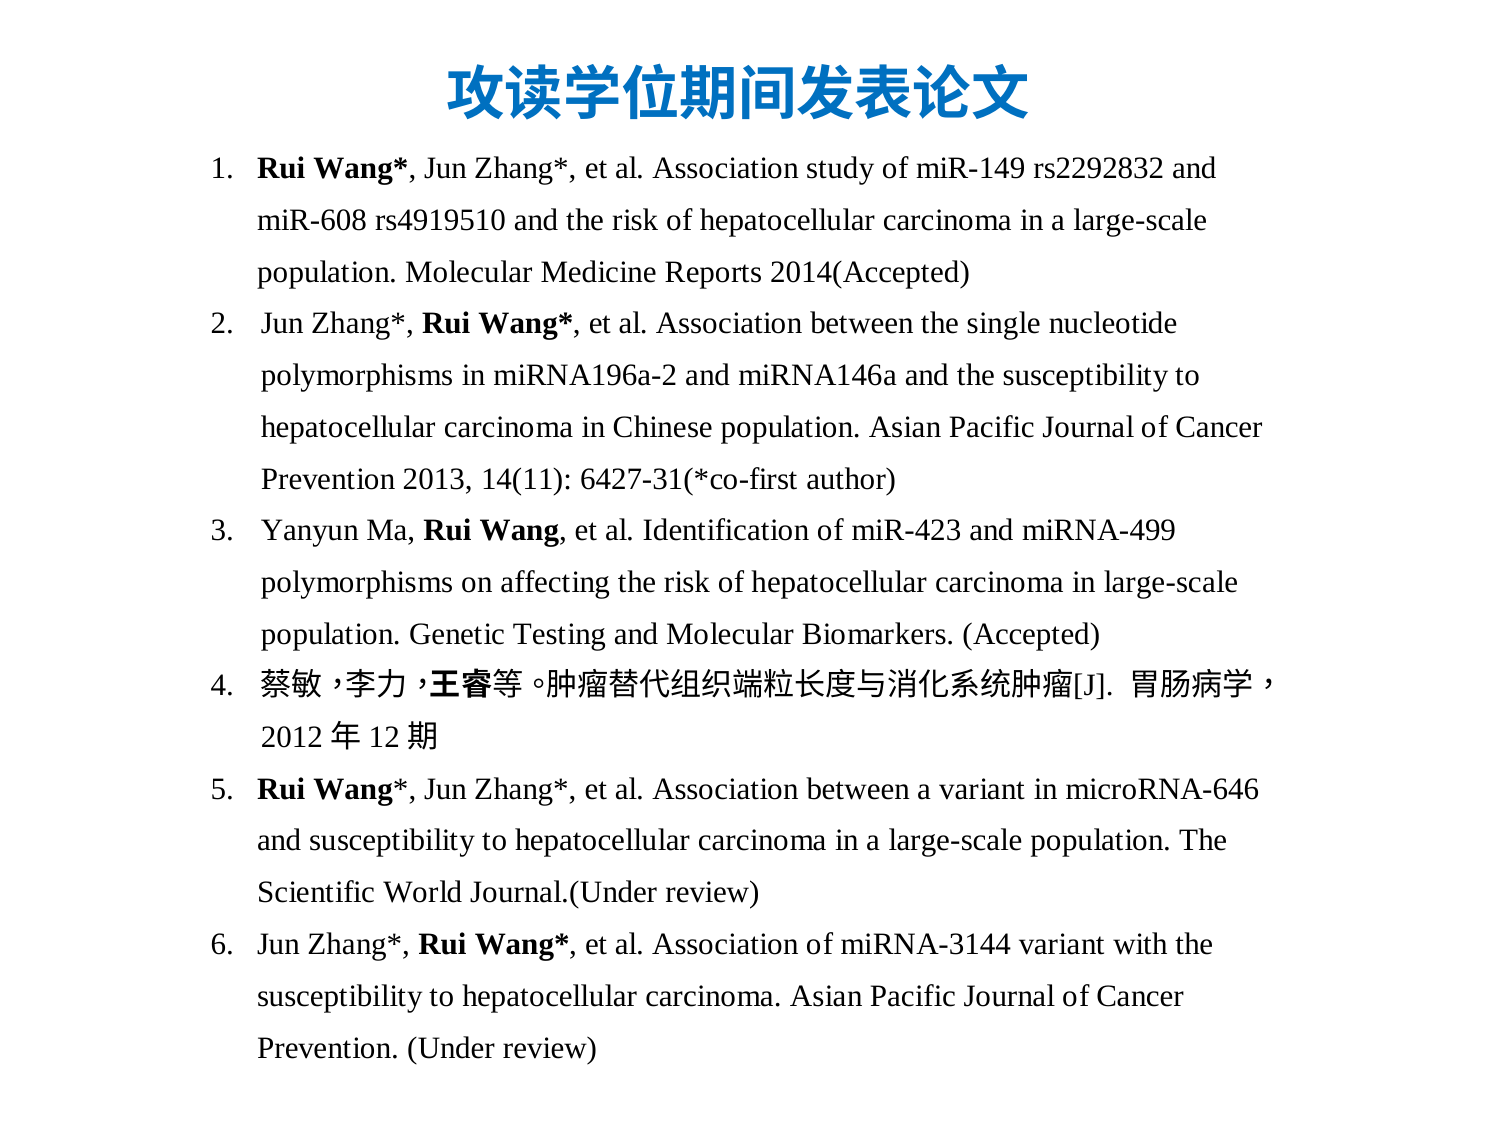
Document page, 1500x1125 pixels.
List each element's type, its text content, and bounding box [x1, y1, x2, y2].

title 攻读学位期间发表论文 [63, 21, 1414, 161]
picture [210, 136, 1290, 1072]
